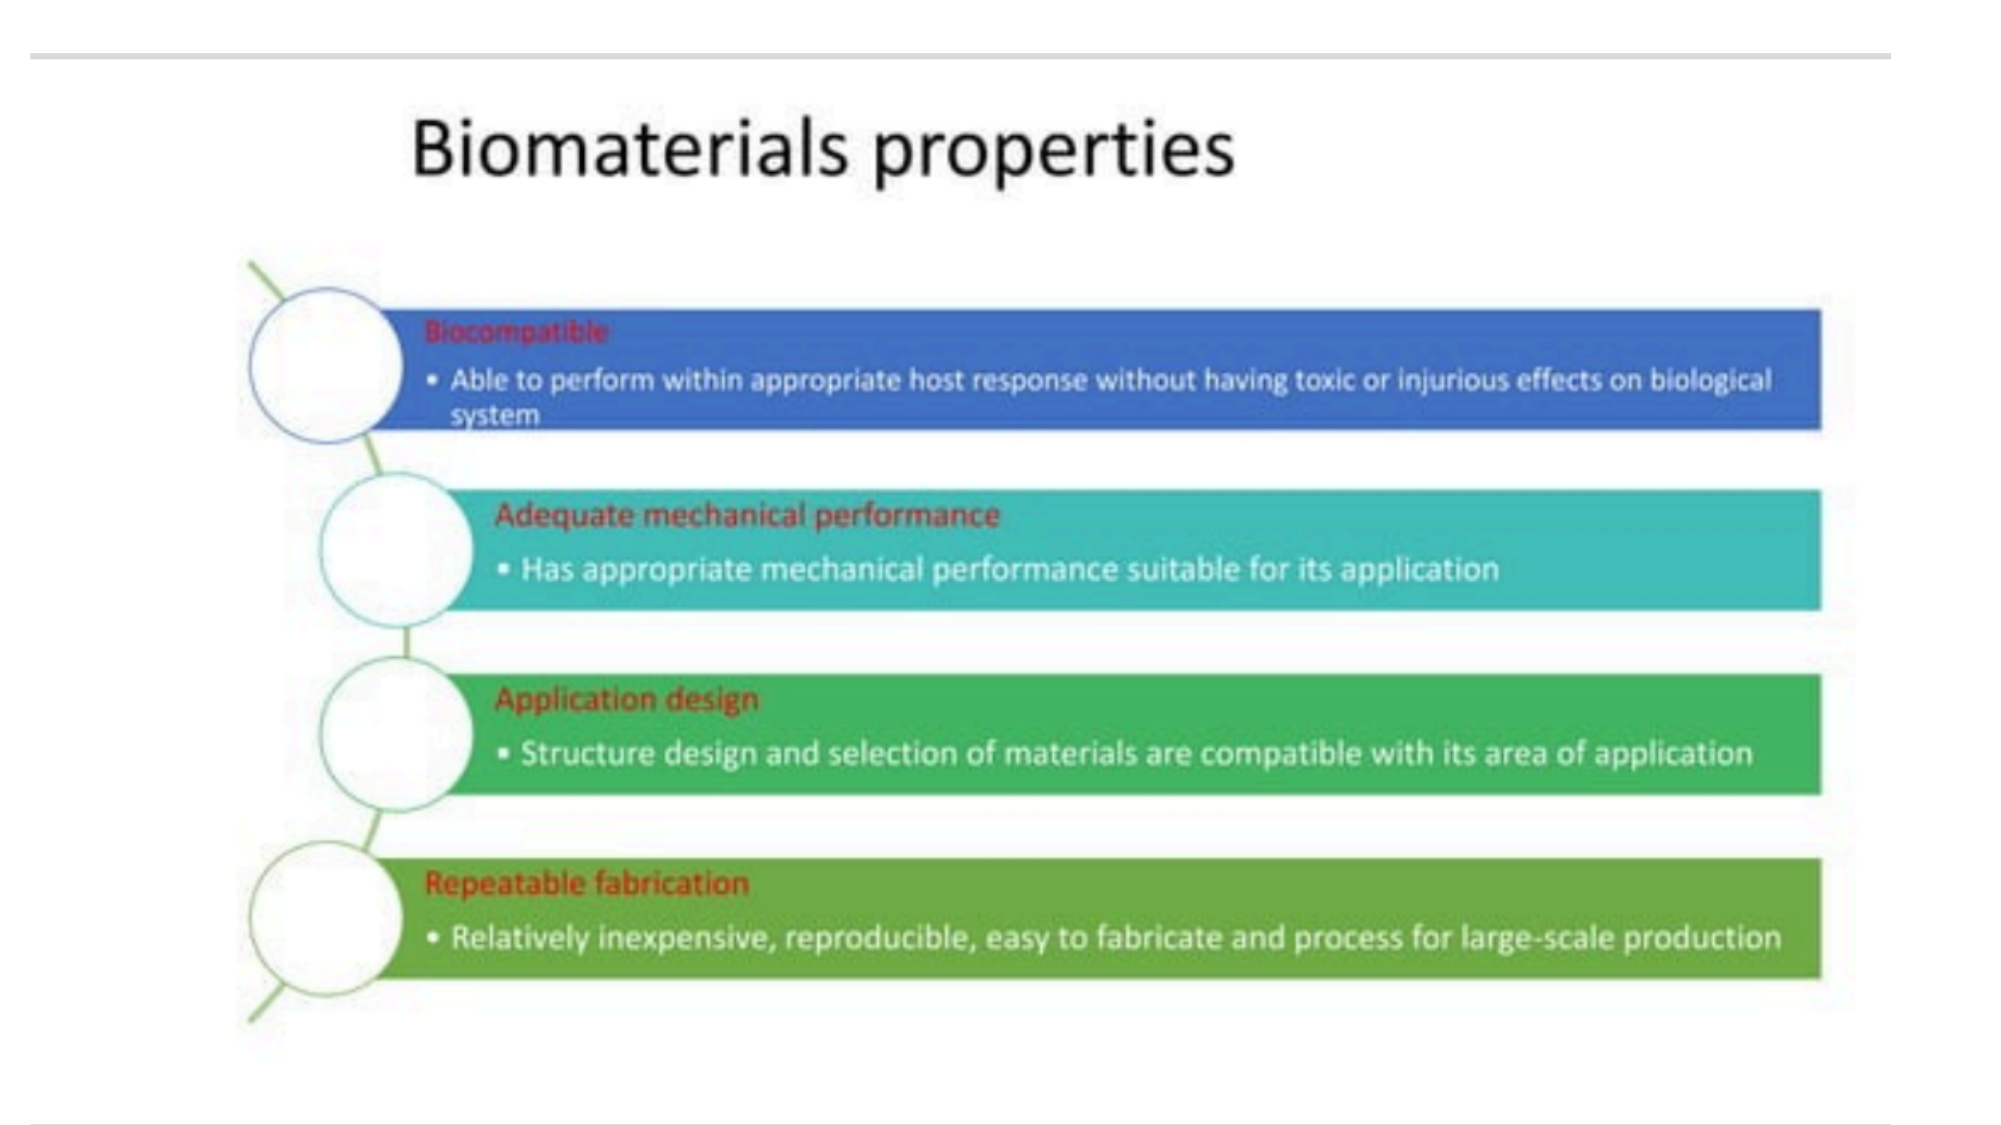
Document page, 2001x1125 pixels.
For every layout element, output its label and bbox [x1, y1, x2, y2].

picture [30, 53, 1891, 1125]
